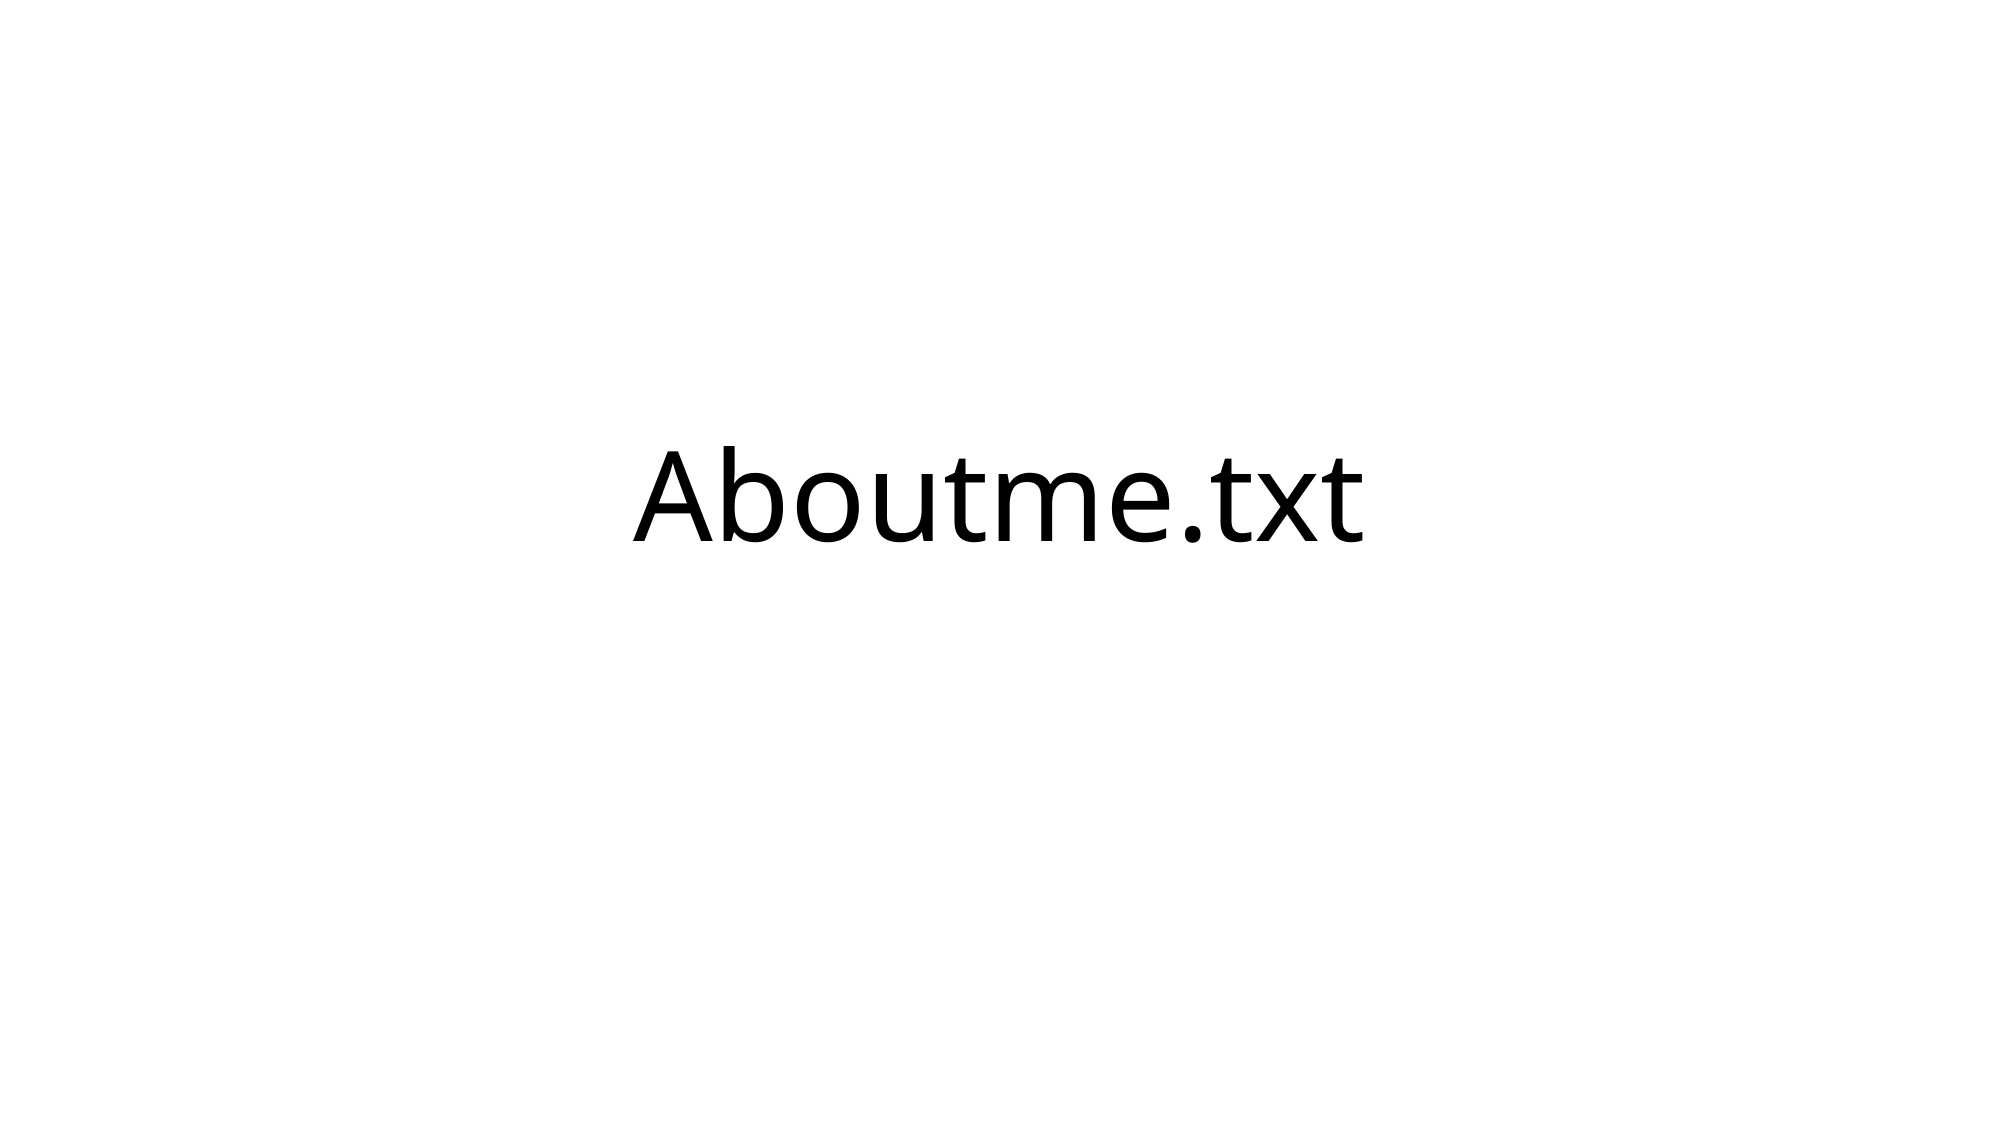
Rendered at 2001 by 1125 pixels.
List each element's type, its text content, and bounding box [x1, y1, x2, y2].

title Aboutme.txt [249, 184, 1750, 576]
